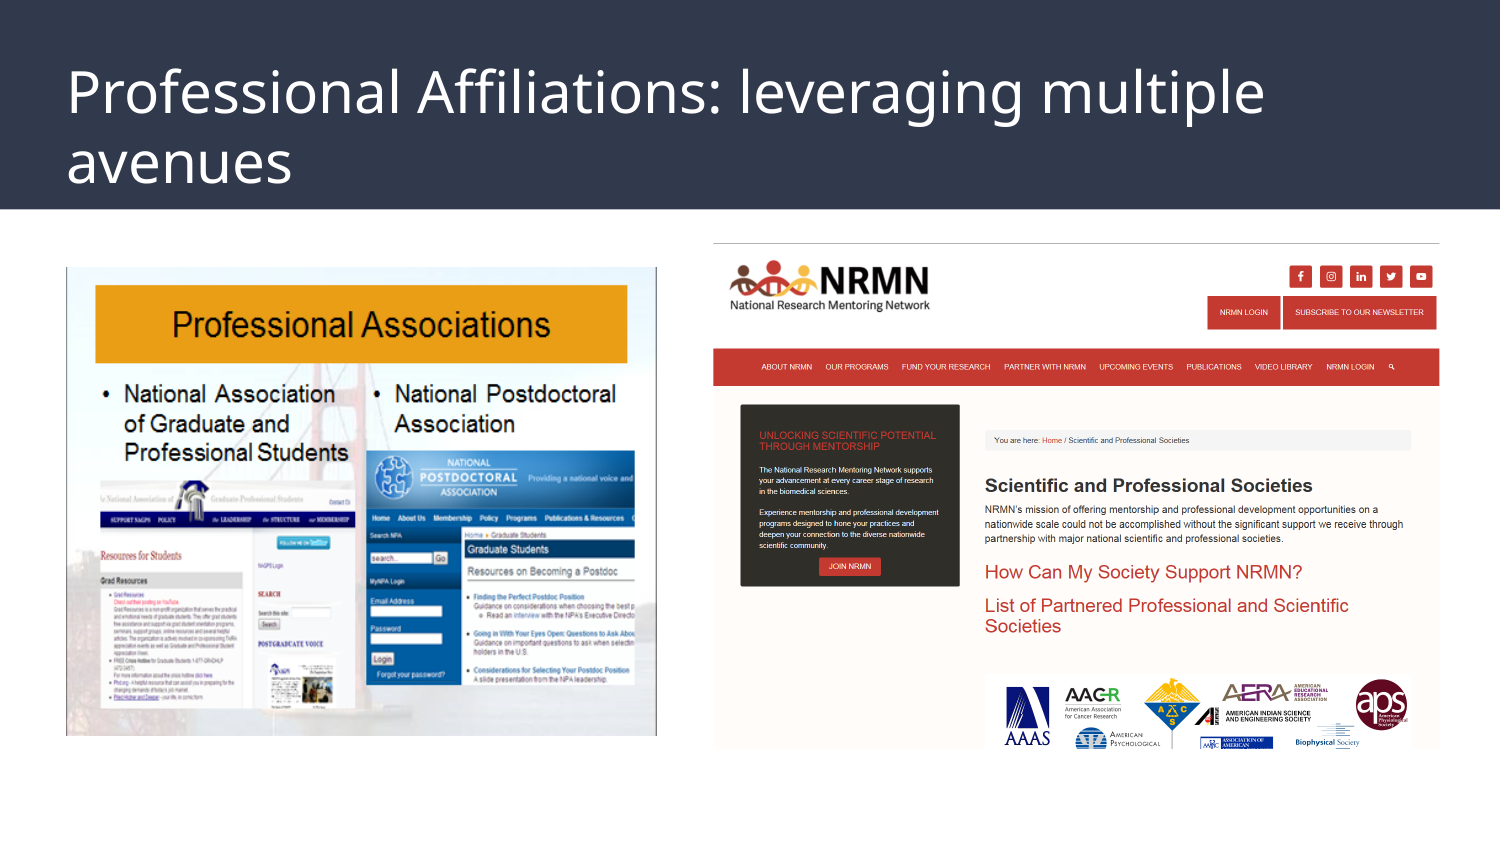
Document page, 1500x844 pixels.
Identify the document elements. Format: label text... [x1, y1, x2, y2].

picture [713, 243, 1440, 750]
title Professional Affiliations: leveraging multiple avenues [51, 40, 1449, 143]
picture [65, 267, 658, 737]
